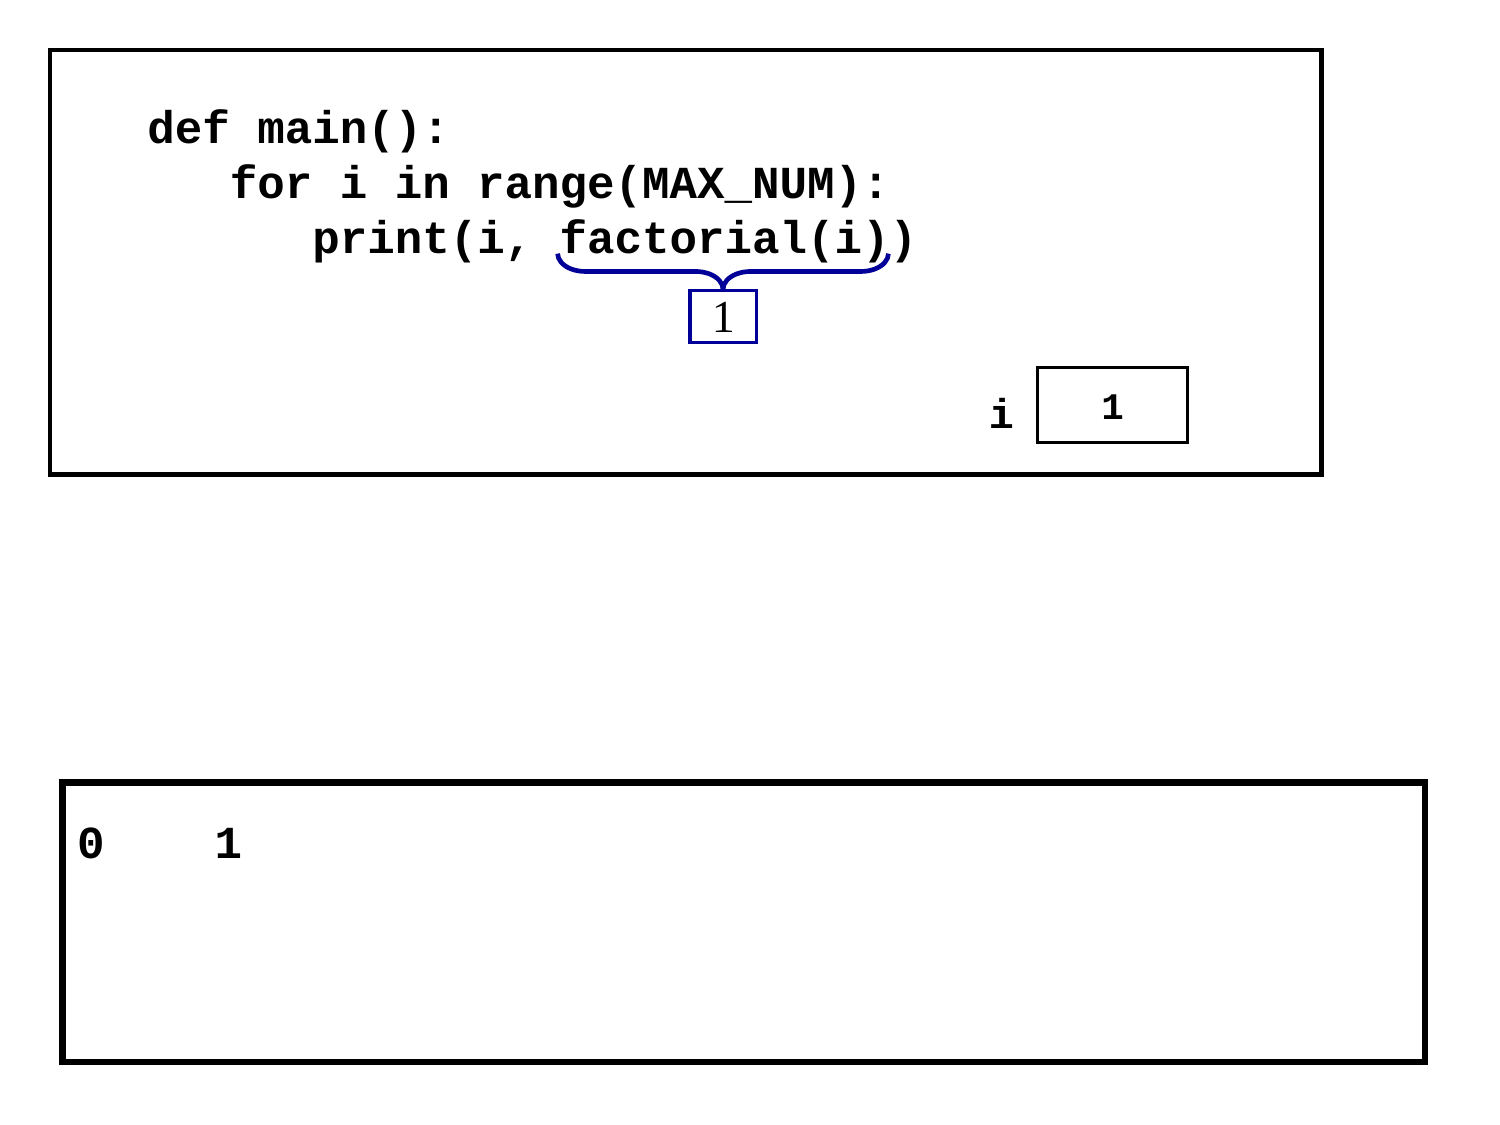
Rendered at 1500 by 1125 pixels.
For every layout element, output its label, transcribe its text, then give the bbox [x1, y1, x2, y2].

text_box 0 1 [62, 782, 1425, 1063]
text_box [557, 253, 889, 290]
text_box 1 [1037, 367, 1188, 443]
text_box i [974, 379, 1050, 445]
text_box def main(): for i in range(MAX_NUM): print(i, factorial(i)) [49, 49, 1322, 475]
text_box 1 [690, 290, 757, 343]
